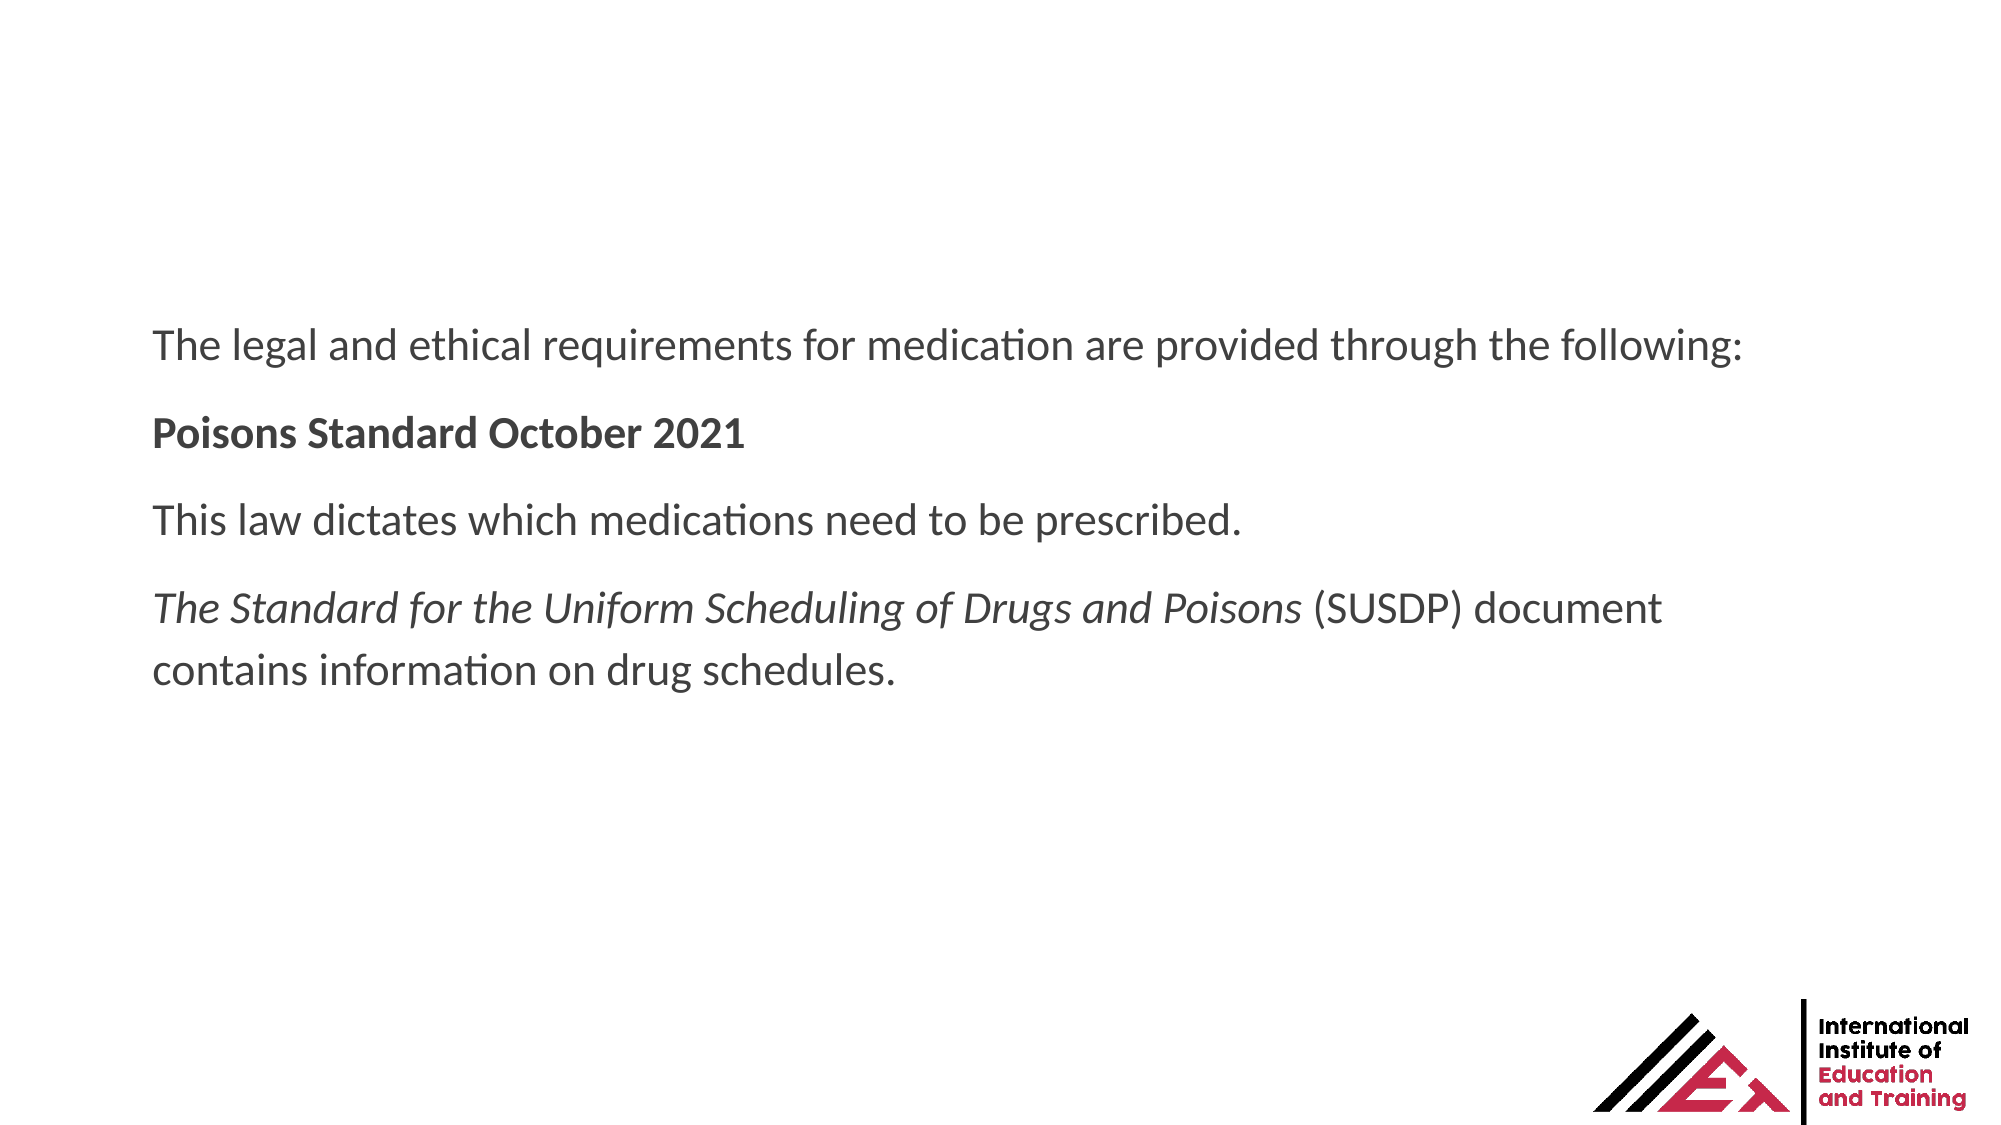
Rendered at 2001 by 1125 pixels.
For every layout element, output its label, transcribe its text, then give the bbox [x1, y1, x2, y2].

list The legal and ethical requirements for medication are provided through the following: Poisons Standard October 2021 This law dictates which medications need to be prescribed. The Standard for the Uniform Scheduling of Drugs and Poisons (SUSDP) document contains information on drug schedules. [137, 299, 1793, 1014]
picture [1593, 999, 1968, 1125]
